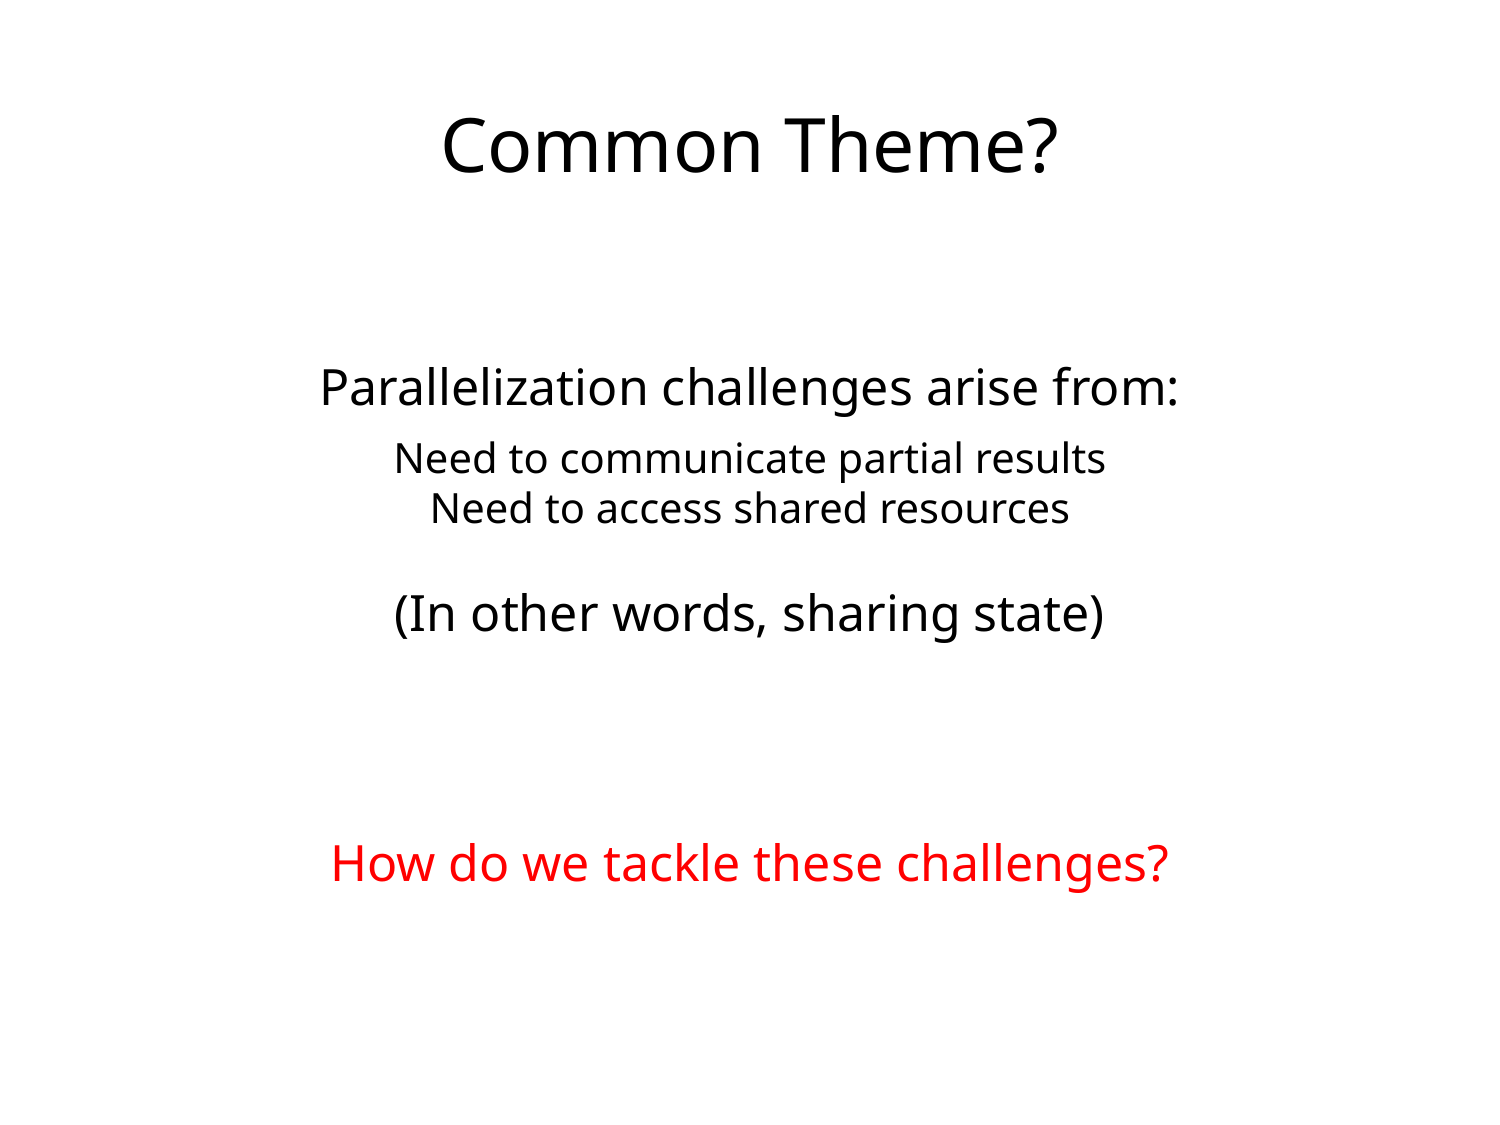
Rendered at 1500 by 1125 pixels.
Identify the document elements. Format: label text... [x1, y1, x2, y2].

text_box Need to communicate partial results Need to access shared resources [0, 424, 1500, 540]
text_box How do we tackle these challenges? [0, 824, 1500, 899]
text_box Common Theme? [0, 90, 1500, 203]
text_box (In other words, sharing state) [0, 574, 1500, 649]
text_box Parallelization challenges arise from: [0, 348, 1500, 423]
